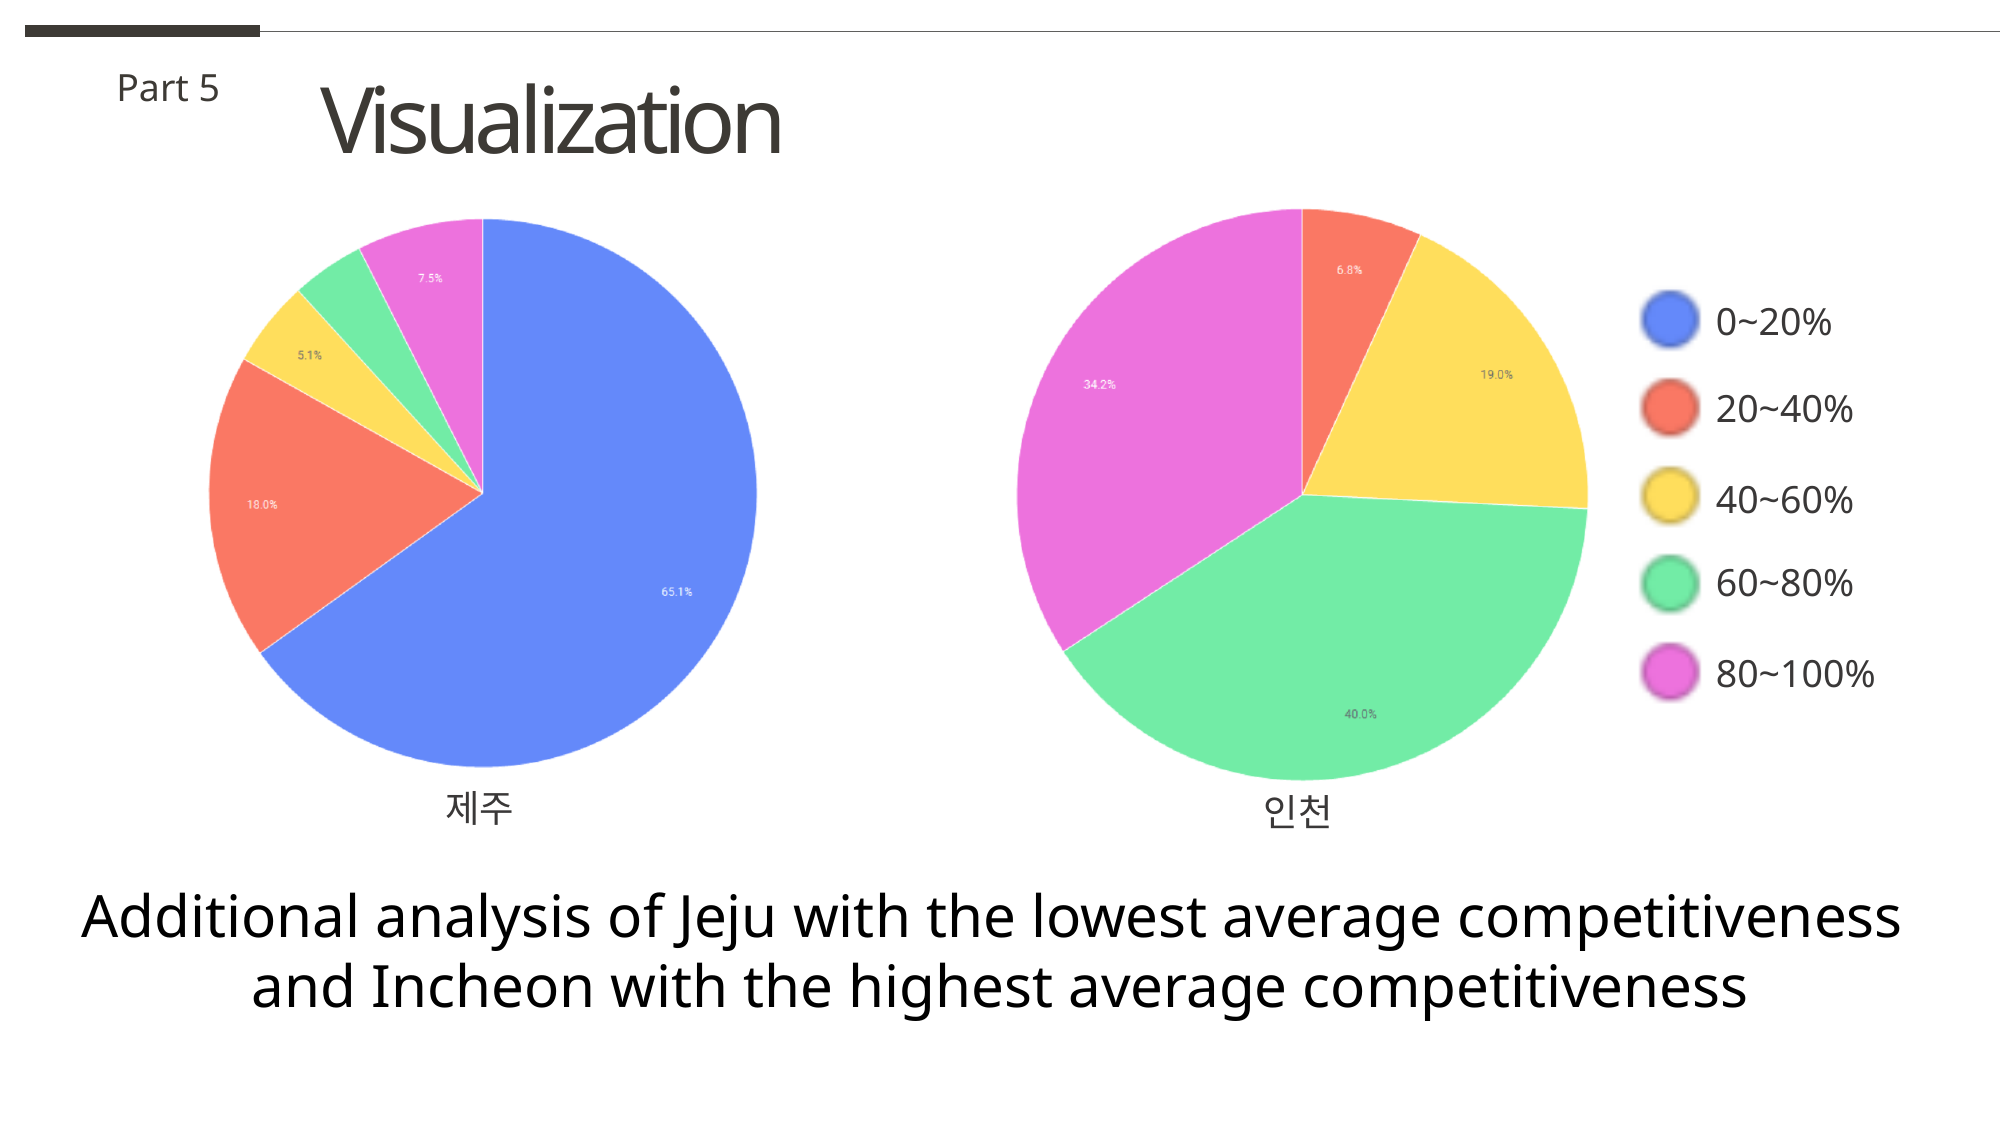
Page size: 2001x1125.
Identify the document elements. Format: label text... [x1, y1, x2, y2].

text_box Visualization [305, 54, 803, 179]
text_box Additional analysis of Jeju with the lowest average competitiveness and Incheon with the highest average competitiveness [66, 871, 1933, 1027]
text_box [168, 205, 1907, 843]
text_box Part 5 [101, 56, 236, 117]
